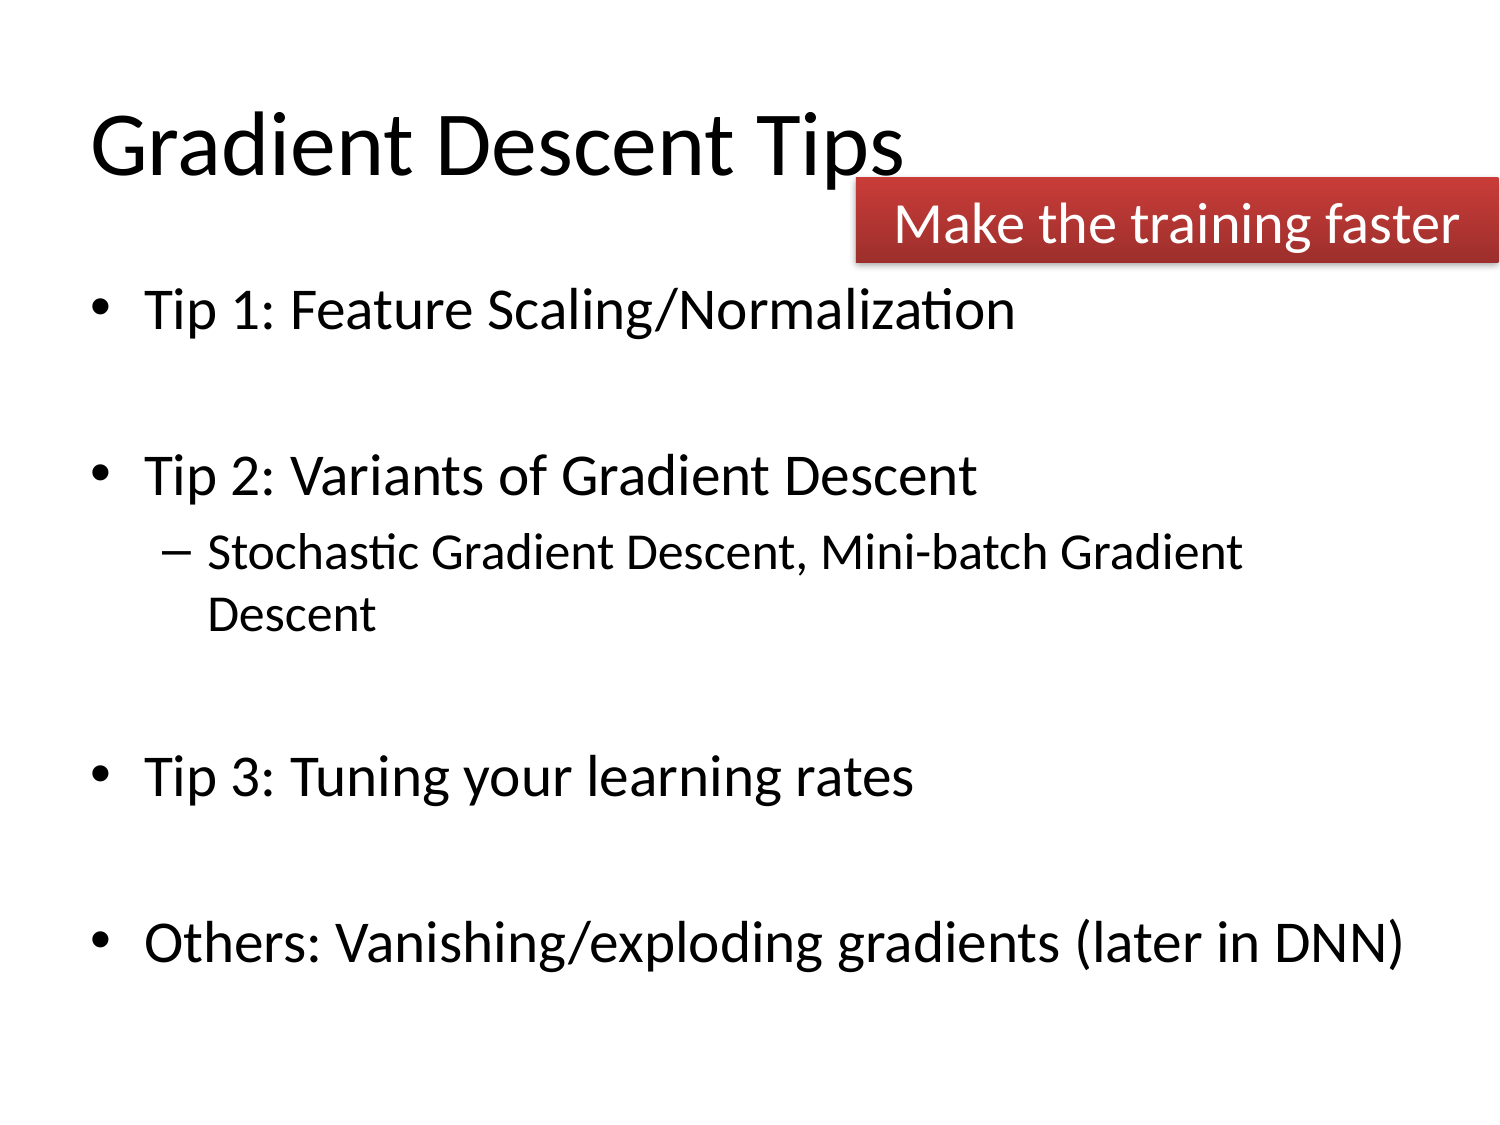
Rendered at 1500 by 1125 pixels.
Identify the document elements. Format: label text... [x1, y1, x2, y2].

text_box Make the training faster [855, 177, 1499, 263]
title Gradient Descent Tips [75, 45, 1425, 233]
list Tip 1: Feature Scaling/Normalization Tip 2: Variants of Gradient Descent Stochastic Gradient Descent, Mini-batch Gradient Descent Tip 3: Tuning your learning rates Others: Vanishing/exploding gradients (later in DNN) [75, 262, 1425, 1005]
